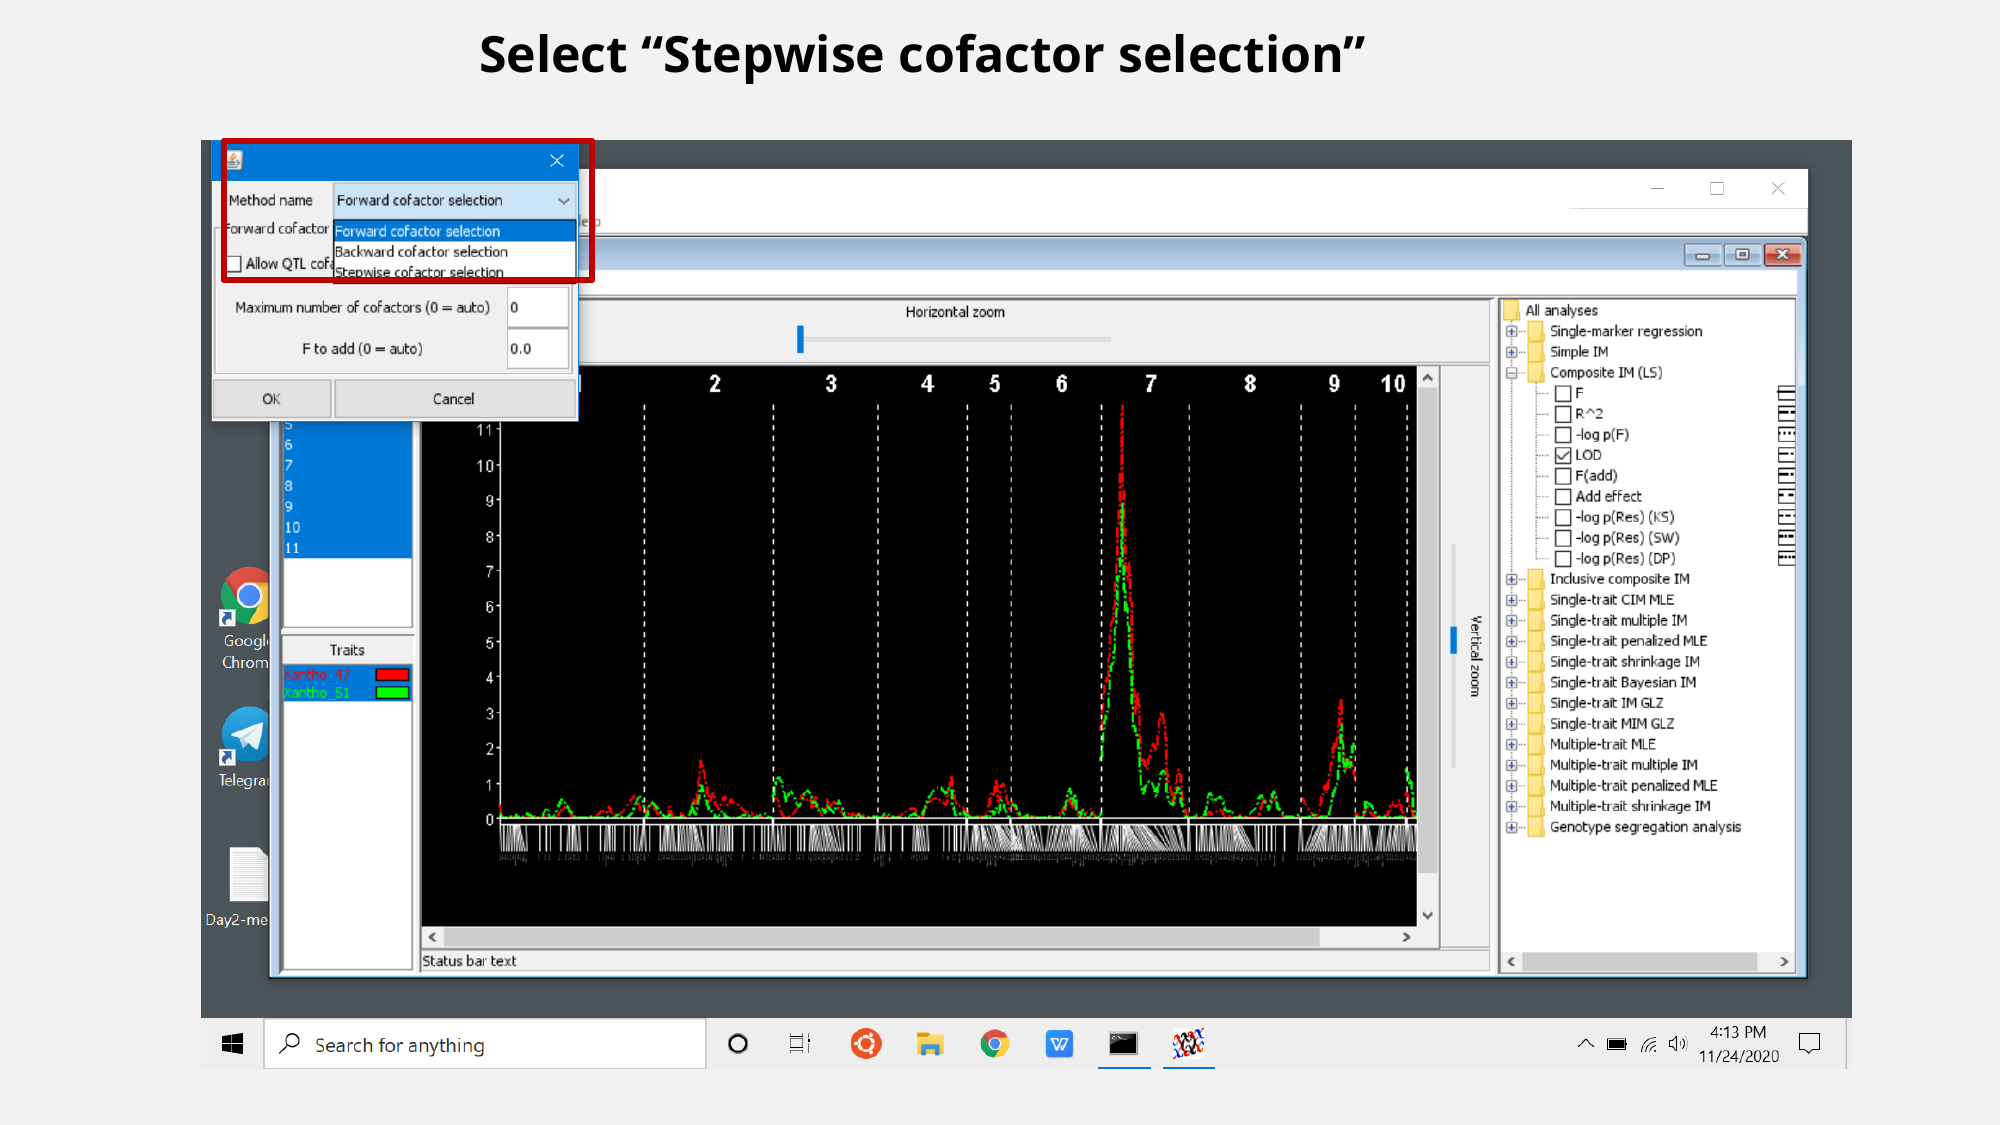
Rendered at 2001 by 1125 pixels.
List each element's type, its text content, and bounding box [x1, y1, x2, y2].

text_box Select “Stepwise cofactor selection” [464, 15, 1398, 91]
picture [201, 140, 1852, 1069]
